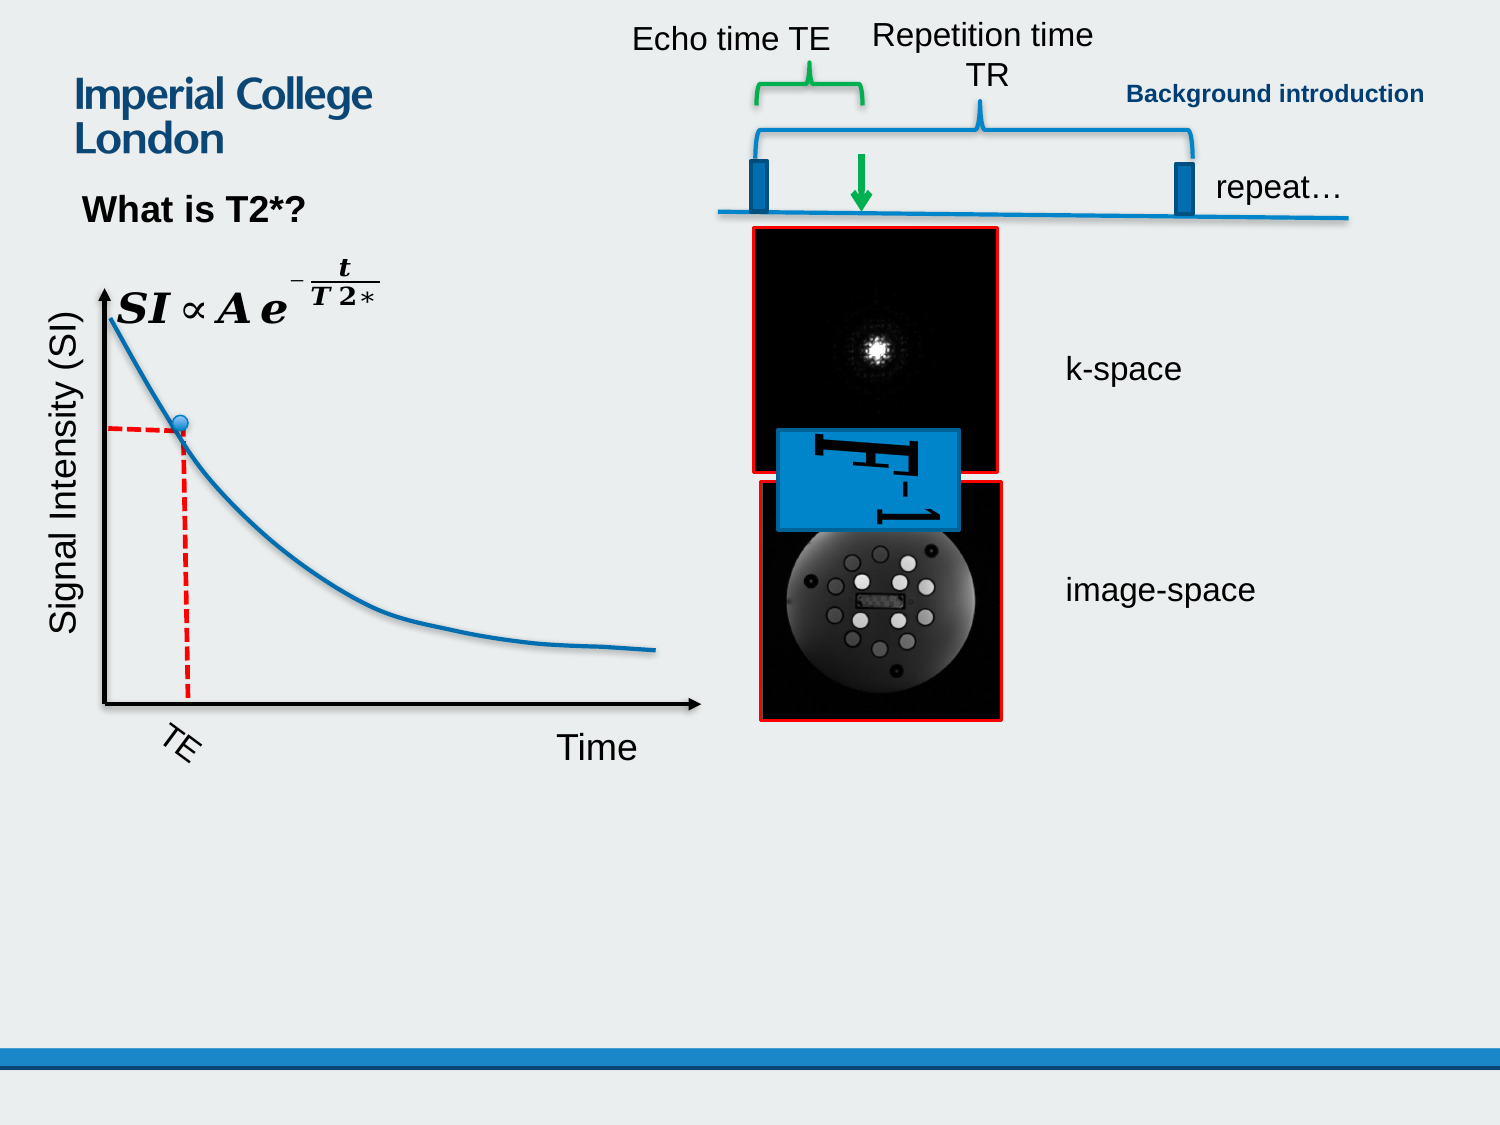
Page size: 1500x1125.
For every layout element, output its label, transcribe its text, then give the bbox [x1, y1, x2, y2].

text_box What is T2*? [67, 177, 543, 238]
text_box [753, 100, 1195, 159]
text_box image-space [1050, 561, 1317, 616]
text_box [108, 428, 179, 432]
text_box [717, 211, 1349, 219]
text_box Echo time TE [617, 9, 812, 65]
text_box [754, 60, 865, 106]
list Background introduction [1040, 77, 1425, 129]
text_box [171, 414, 189, 426]
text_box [182, 422, 189, 701]
text_box k-space [1050, 339, 1210, 395]
picture [0, 0, 1500, 1125]
text_box [112, 317, 656, 653]
text_box TE [165, 698, 175, 703]
text_box Signal Intensity (SI) [30, 292, 91, 651]
text_box [749, 161, 769, 210]
text_box Repetition time TR [812, 5, 1163, 100]
text_box Time [541, 715, 660, 776]
text_box [1174, 165, 1195, 210]
text_box repeat… [1201, 158, 1401, 213]
text_box TE [136, 712, 297, 837]
